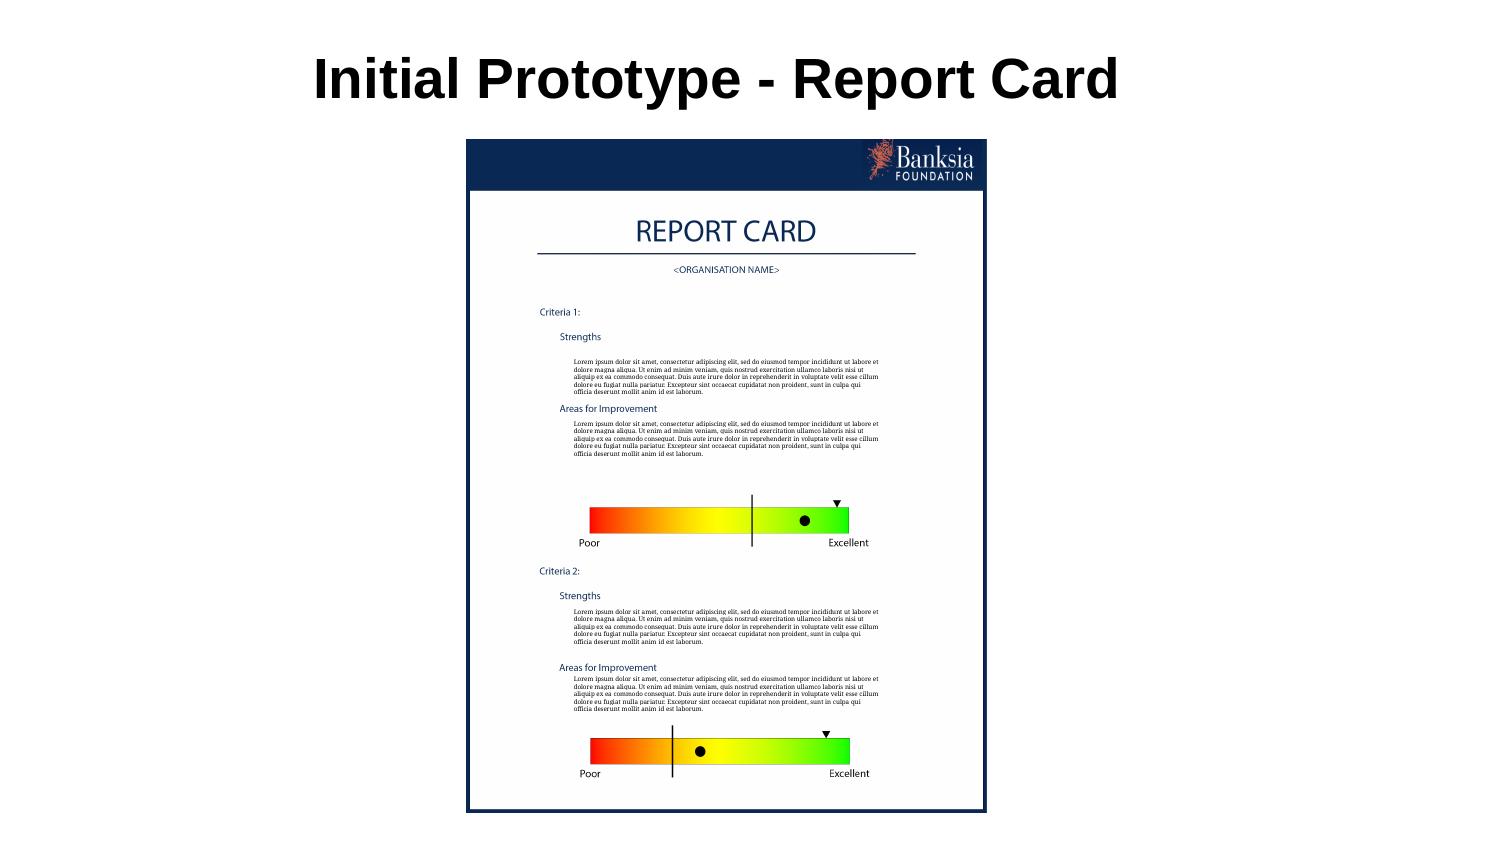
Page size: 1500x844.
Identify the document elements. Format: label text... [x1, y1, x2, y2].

title Initial Prototype - Report Card [298, 26, 1155, 121]
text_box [465, 138, 987, 813]
